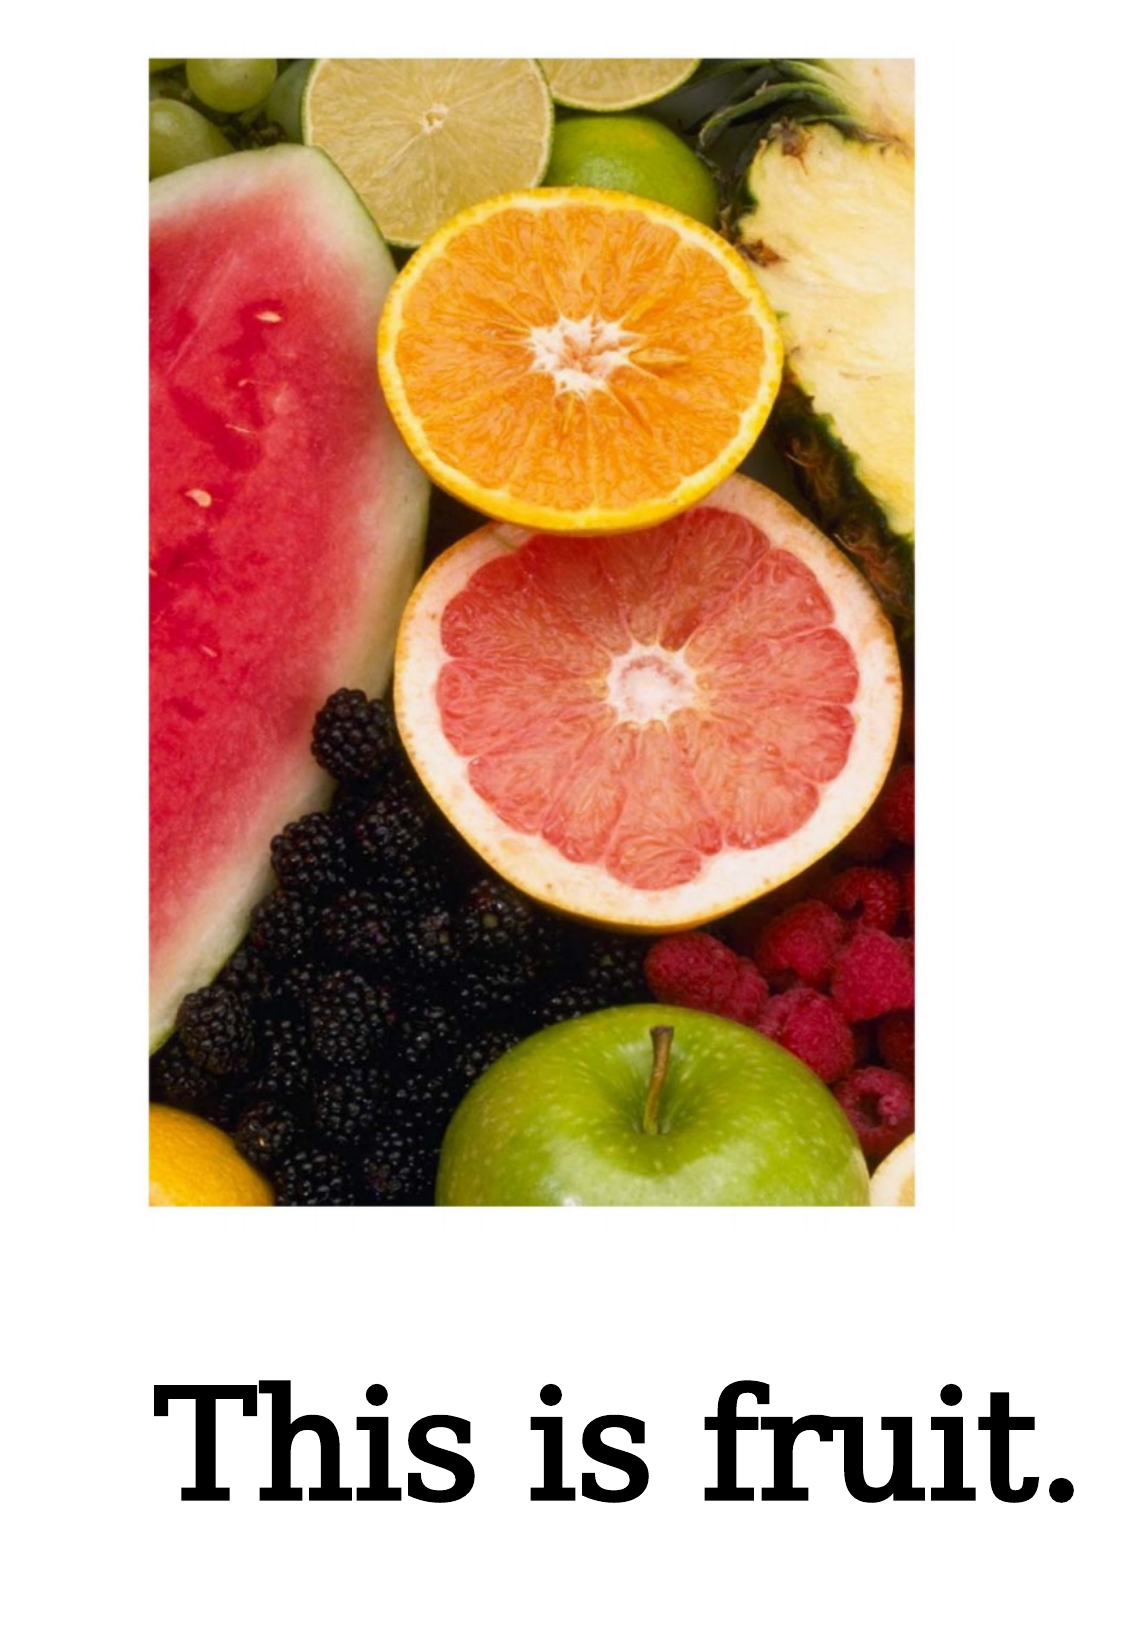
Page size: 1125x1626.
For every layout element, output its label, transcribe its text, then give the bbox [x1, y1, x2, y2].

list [77, 40, 990, 1235]
title This is fruit. [139, 1291, 1111, 1607]
